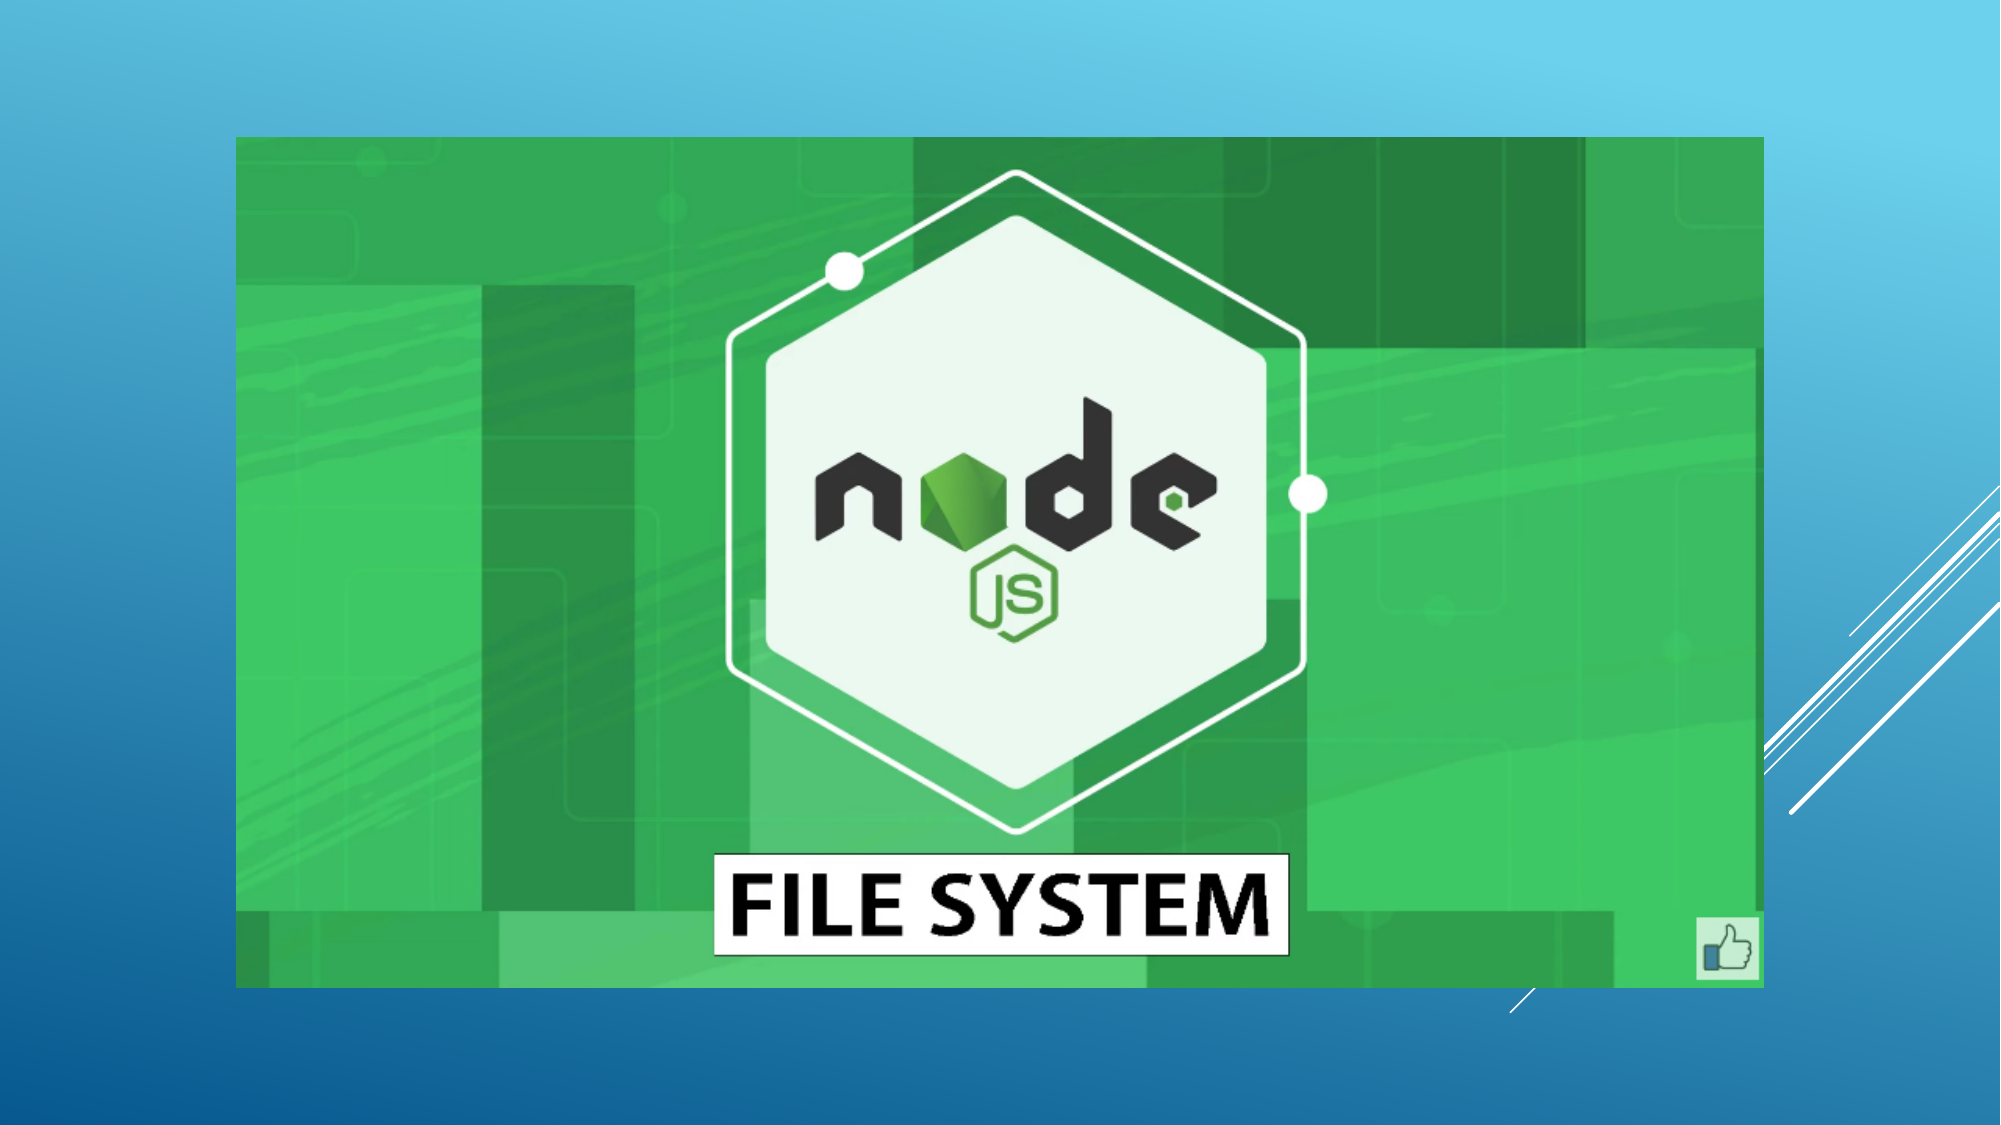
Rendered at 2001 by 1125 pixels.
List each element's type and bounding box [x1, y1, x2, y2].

picture [236, 137, 1764, 988]
